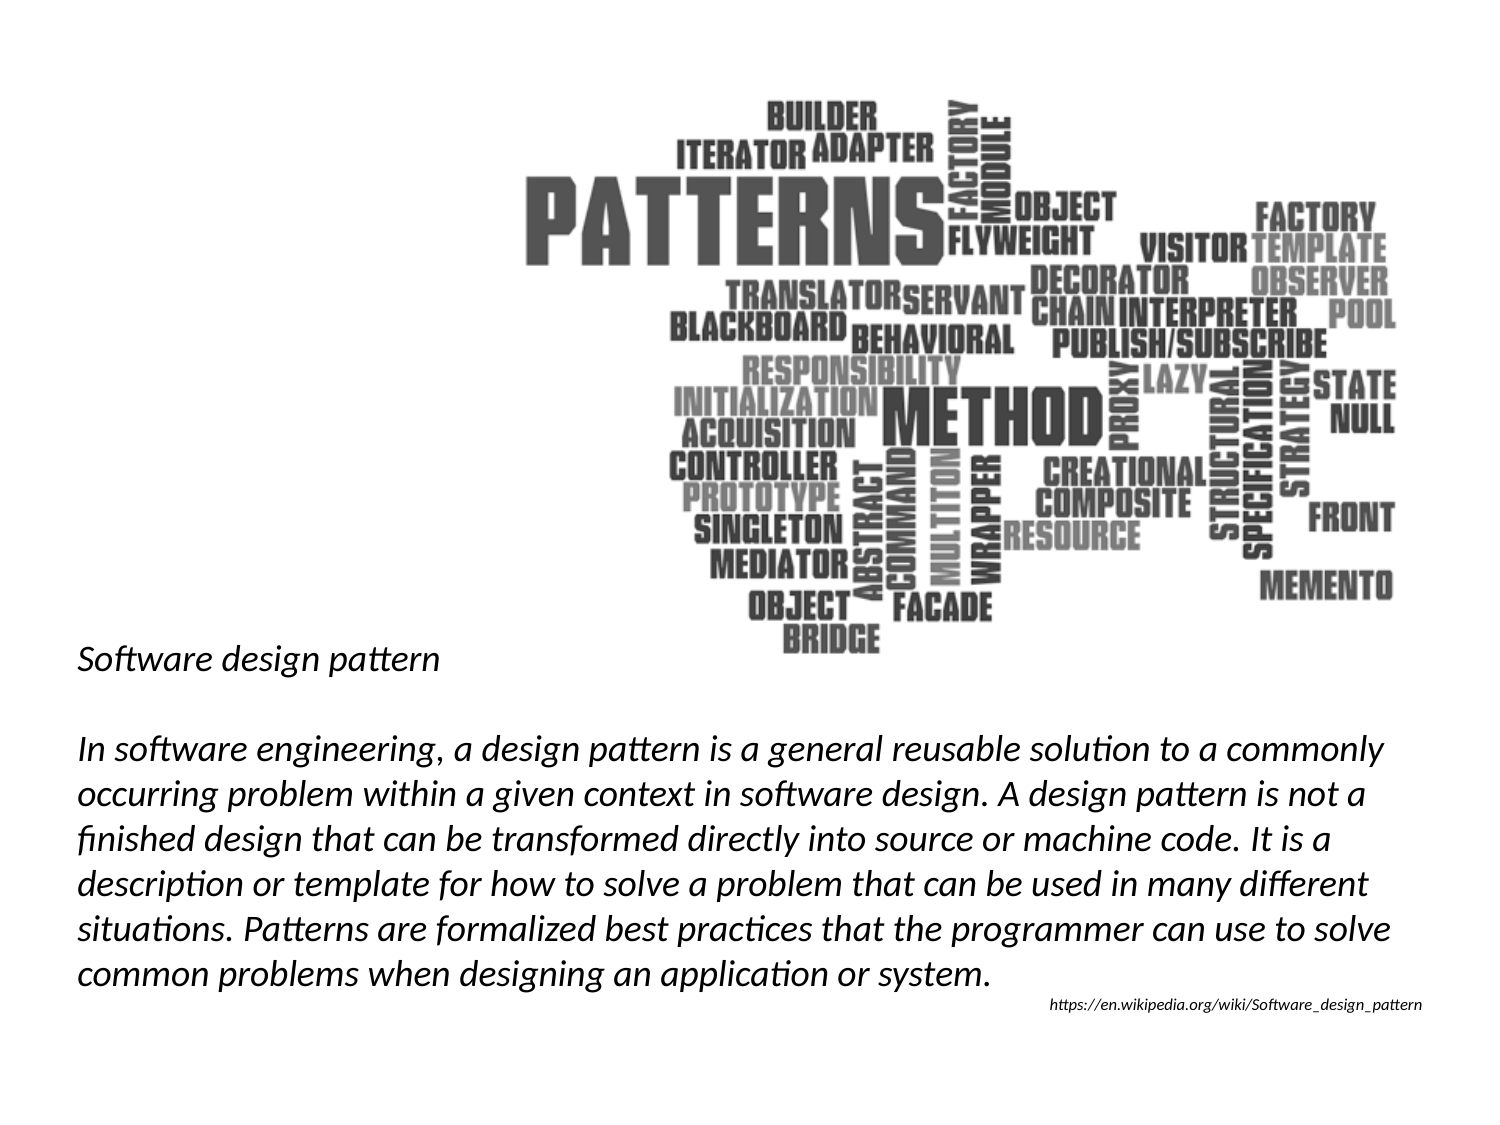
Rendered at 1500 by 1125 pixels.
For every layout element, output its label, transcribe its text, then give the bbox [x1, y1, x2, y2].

picture [476, 93, 1461, 660]
text_box Software design pattern In software engineering, a design pattern is a general reusable solution to a commonly occurring problem within a given context in software design. A design pattern is not a finished design that can be transformed directly into source or machine code. It is a description or template for how to solve a problem that can be used in many different situations. Patterns are formalized best practices that the programmer can use to solve common problems when designing an application or system. https://en.wikipedia.org/wiki/Software_design_pattern [62, 626, 1438, 1021]
